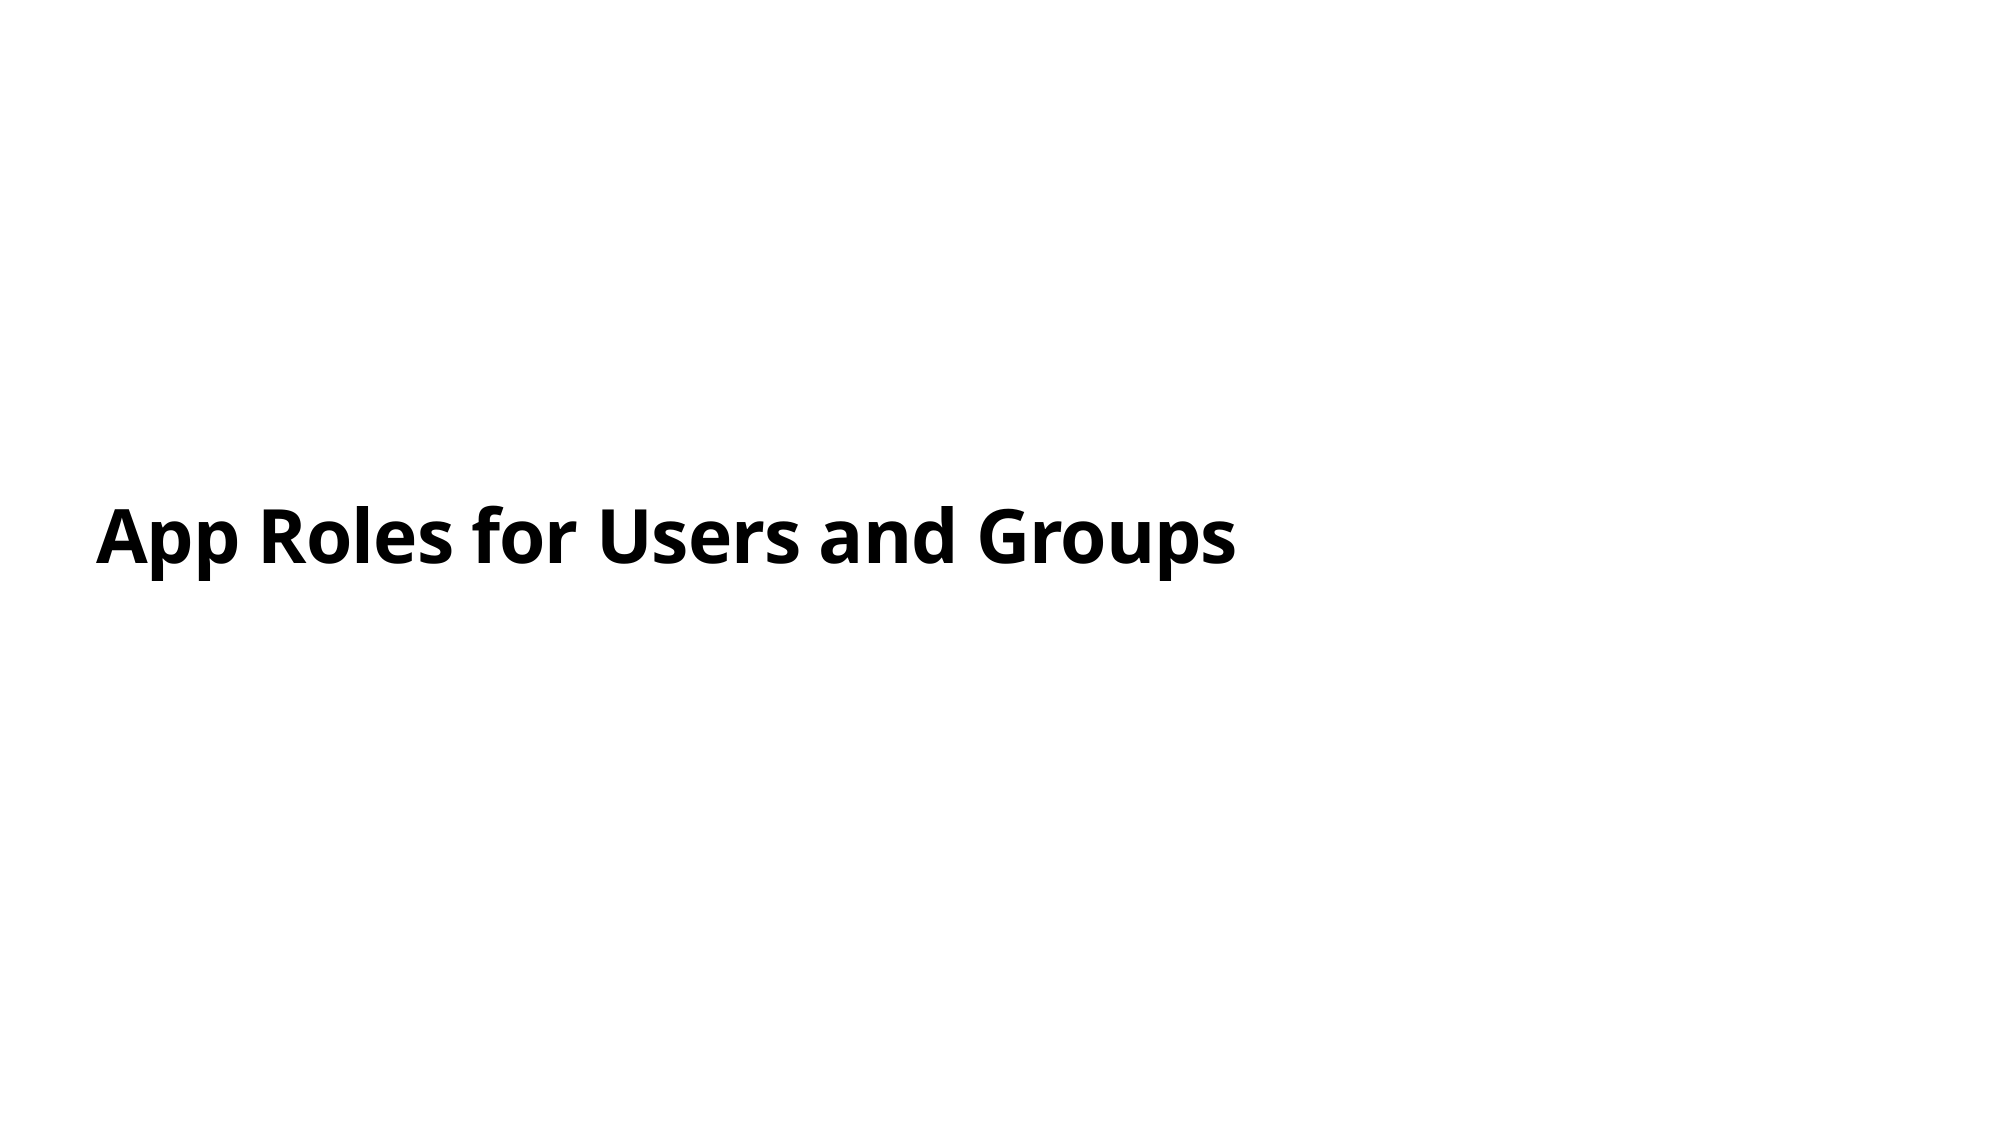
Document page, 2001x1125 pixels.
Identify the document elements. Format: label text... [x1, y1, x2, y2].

title App Roles for Users and Groups [96, 498, 1320, 580]
